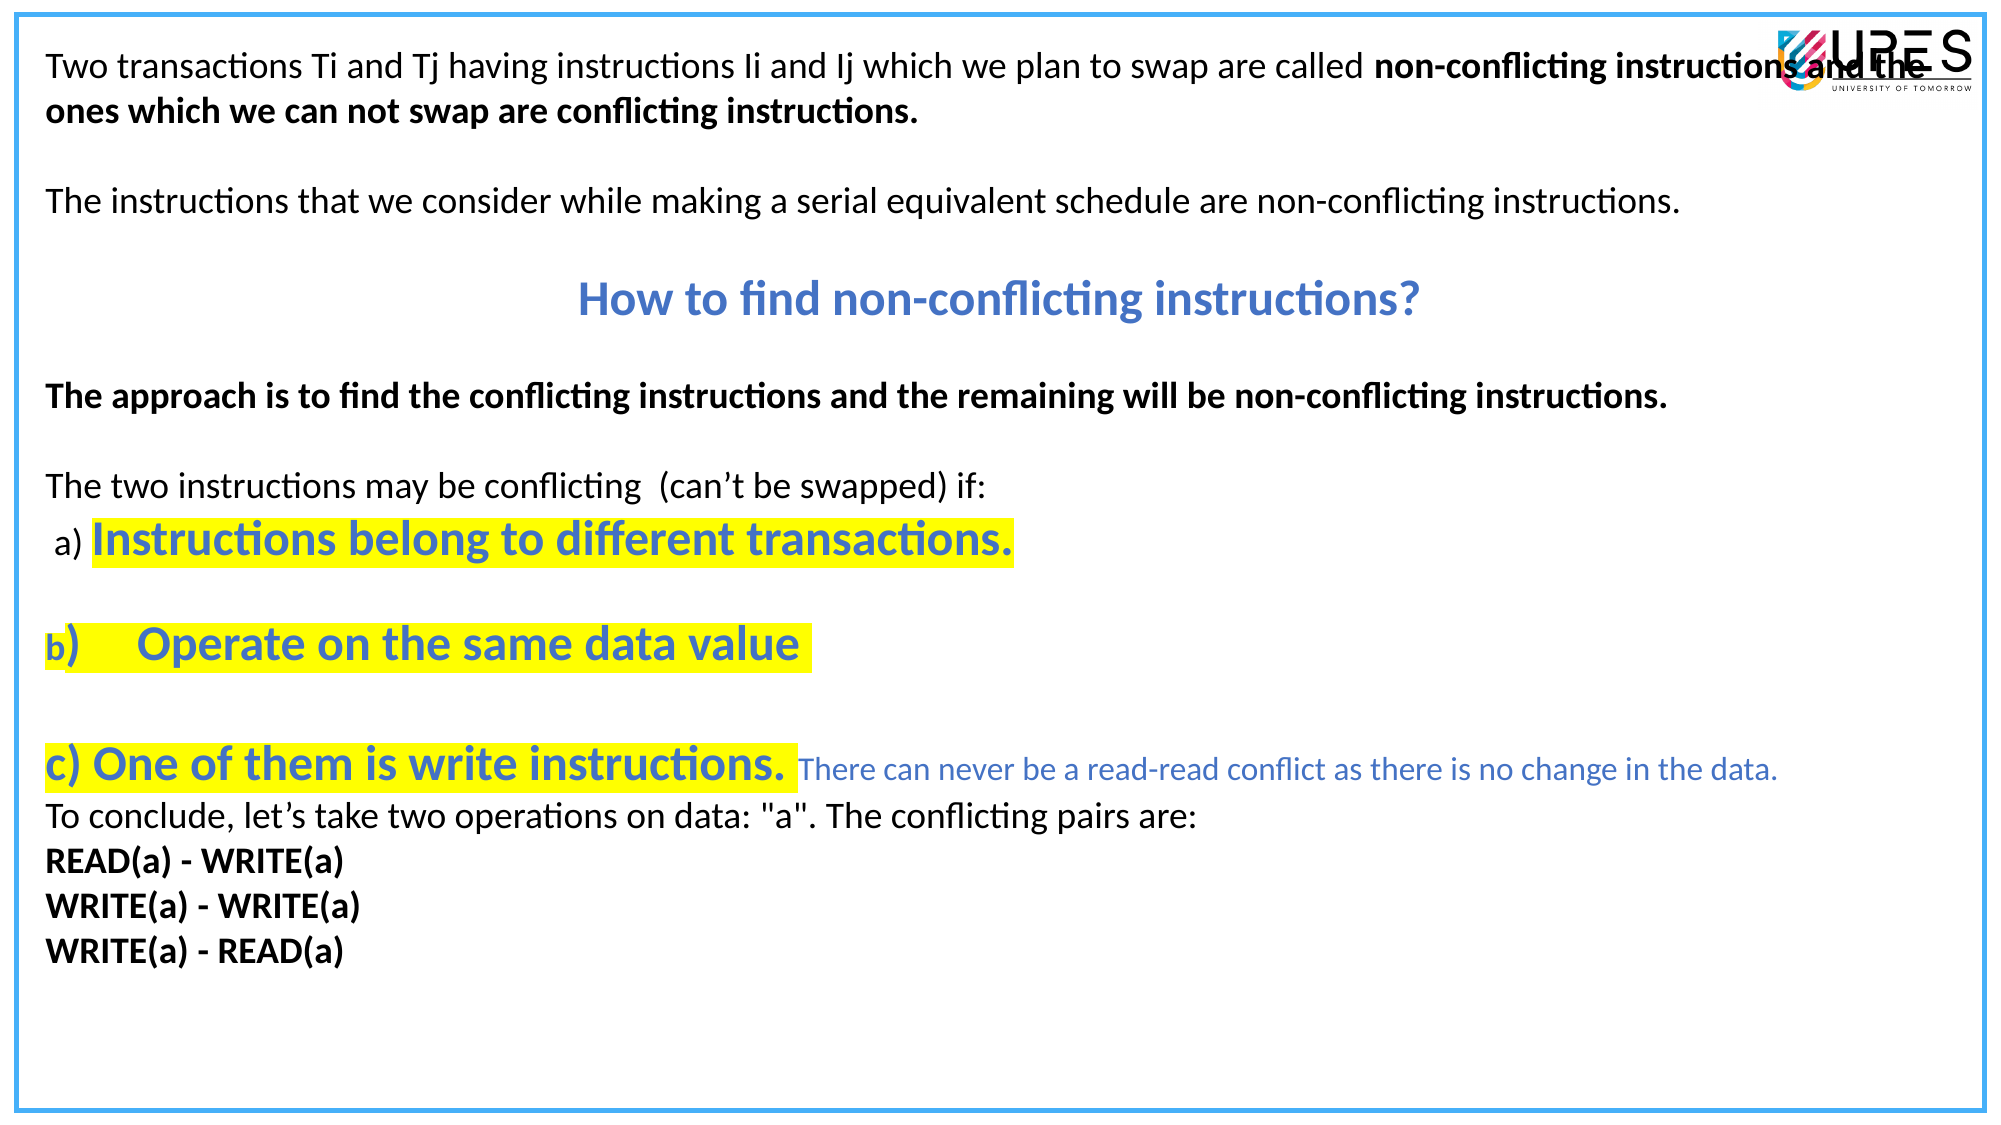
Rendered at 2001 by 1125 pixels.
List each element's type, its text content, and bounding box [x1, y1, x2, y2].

text_box Two transactions Ti and Tj having instructions Ii and Ij which we plan to swap are called non-conflicting instructions and the ones which we can not swap are conflicting instructions. The instructions that we consider while making a serial equivalent schedule are non-conflicting instructions. How to find non-conflicting instructions? The approach is to find the conflicting instructions and the remaining will be non-conflicting instructions. The two instructions may be conflicting (can’t be swapped) if: a) Instructions belong to different transactions. b) Operate on the same data value c) One of them is write instructions. There can never be a read-read conflict as there is no change in the data. To conclude, let’s take two operations on data: "a". The conflicting pairs are: READ(a) - WRITE(a) WRITE(a) - WRITE(a) WRITE(a) - READ(a) [30, 33, 1970, 1098]
picture [1758, 20, 1978, 110]
